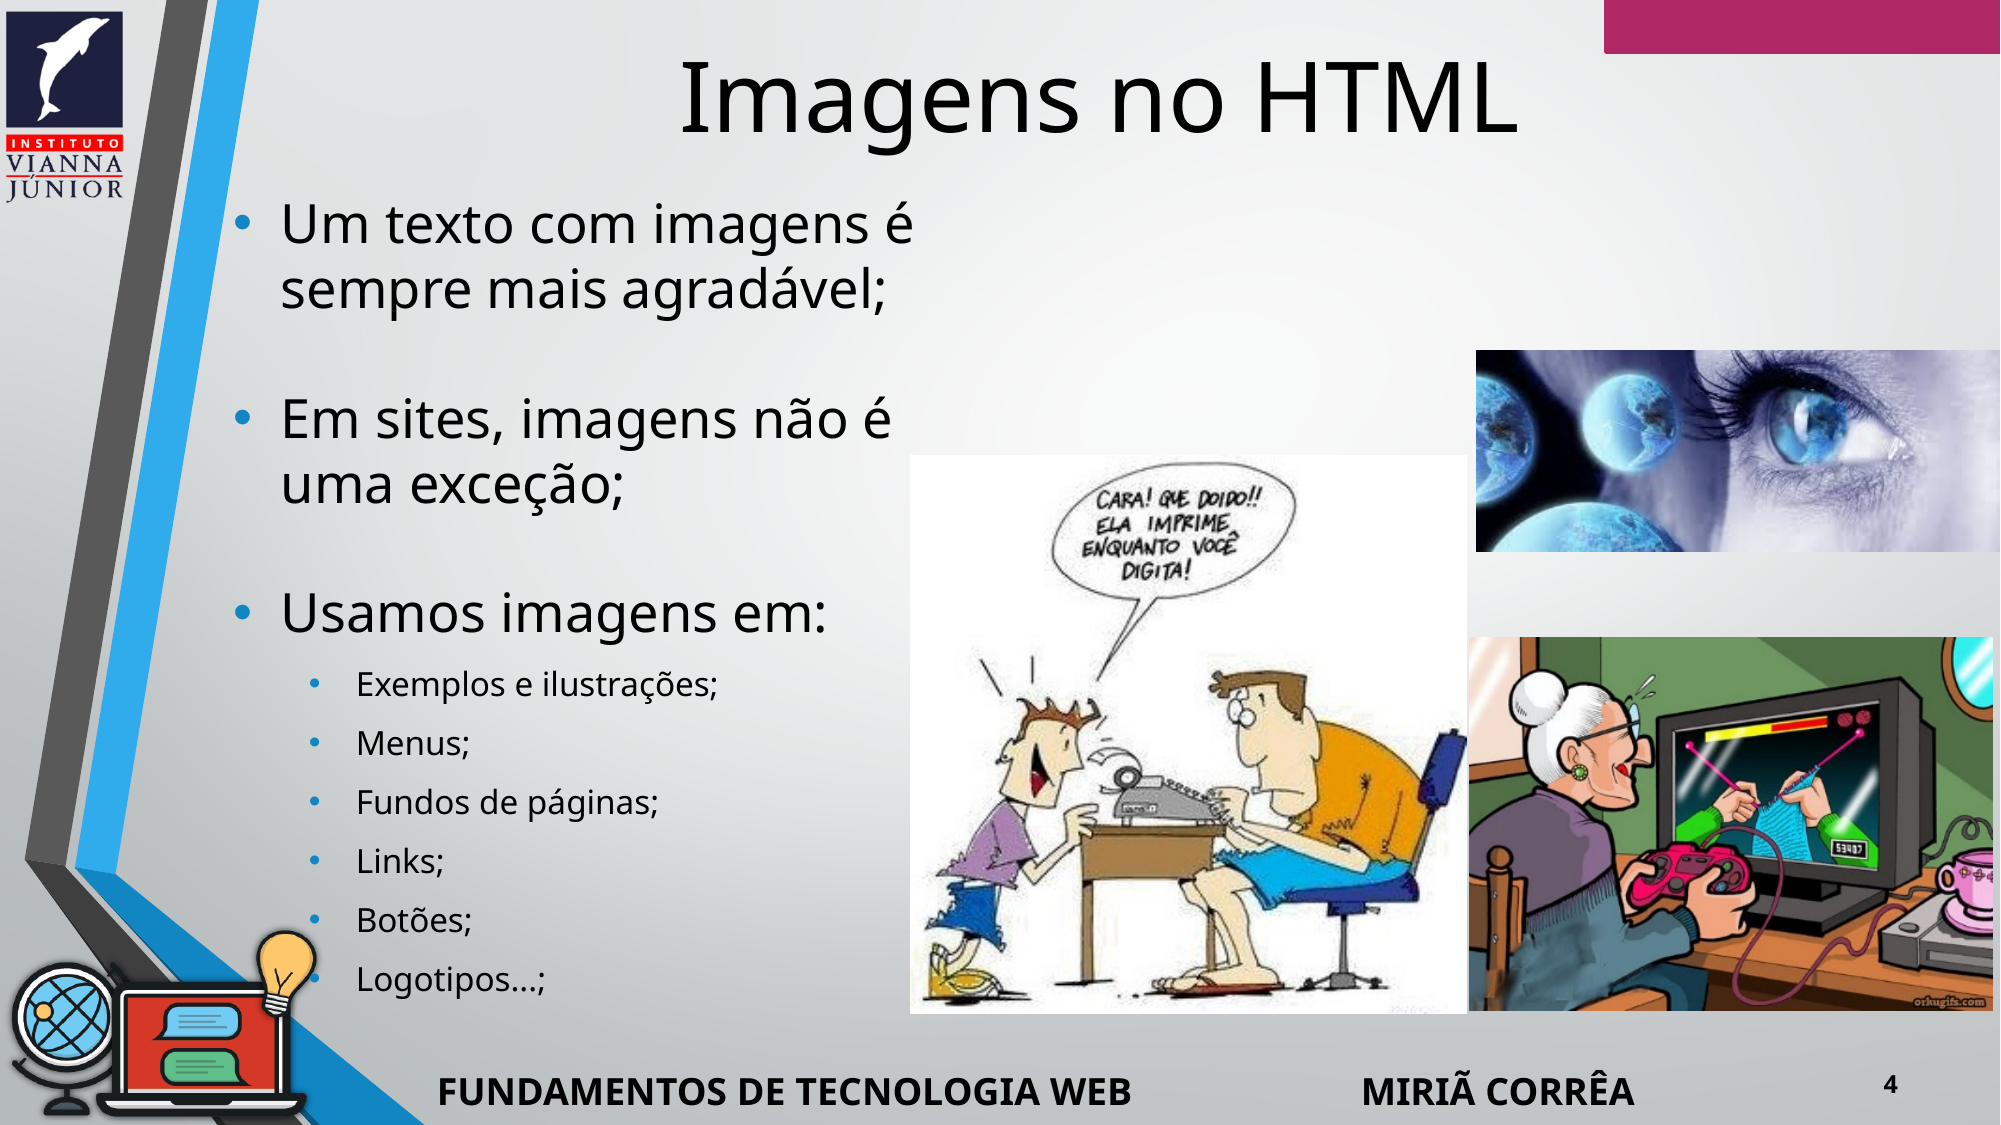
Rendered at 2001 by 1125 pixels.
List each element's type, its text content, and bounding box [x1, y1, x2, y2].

title Imagens no HTML [200, 0, 2000, 188]
picture [0, 0, 2001, 1125]
list Um texto com imagens é sempre mais agradável; Em sites, imagens não é uma exceção; Usamos imagens em: Exemplos e ilustrações; Menus; Fundos de páginas; Links; Botões; Logotipos...; [218, 211, 932, 976]
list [1469, 637, 1993, 1011]
text_box [1604, 0, 2000, 54]
